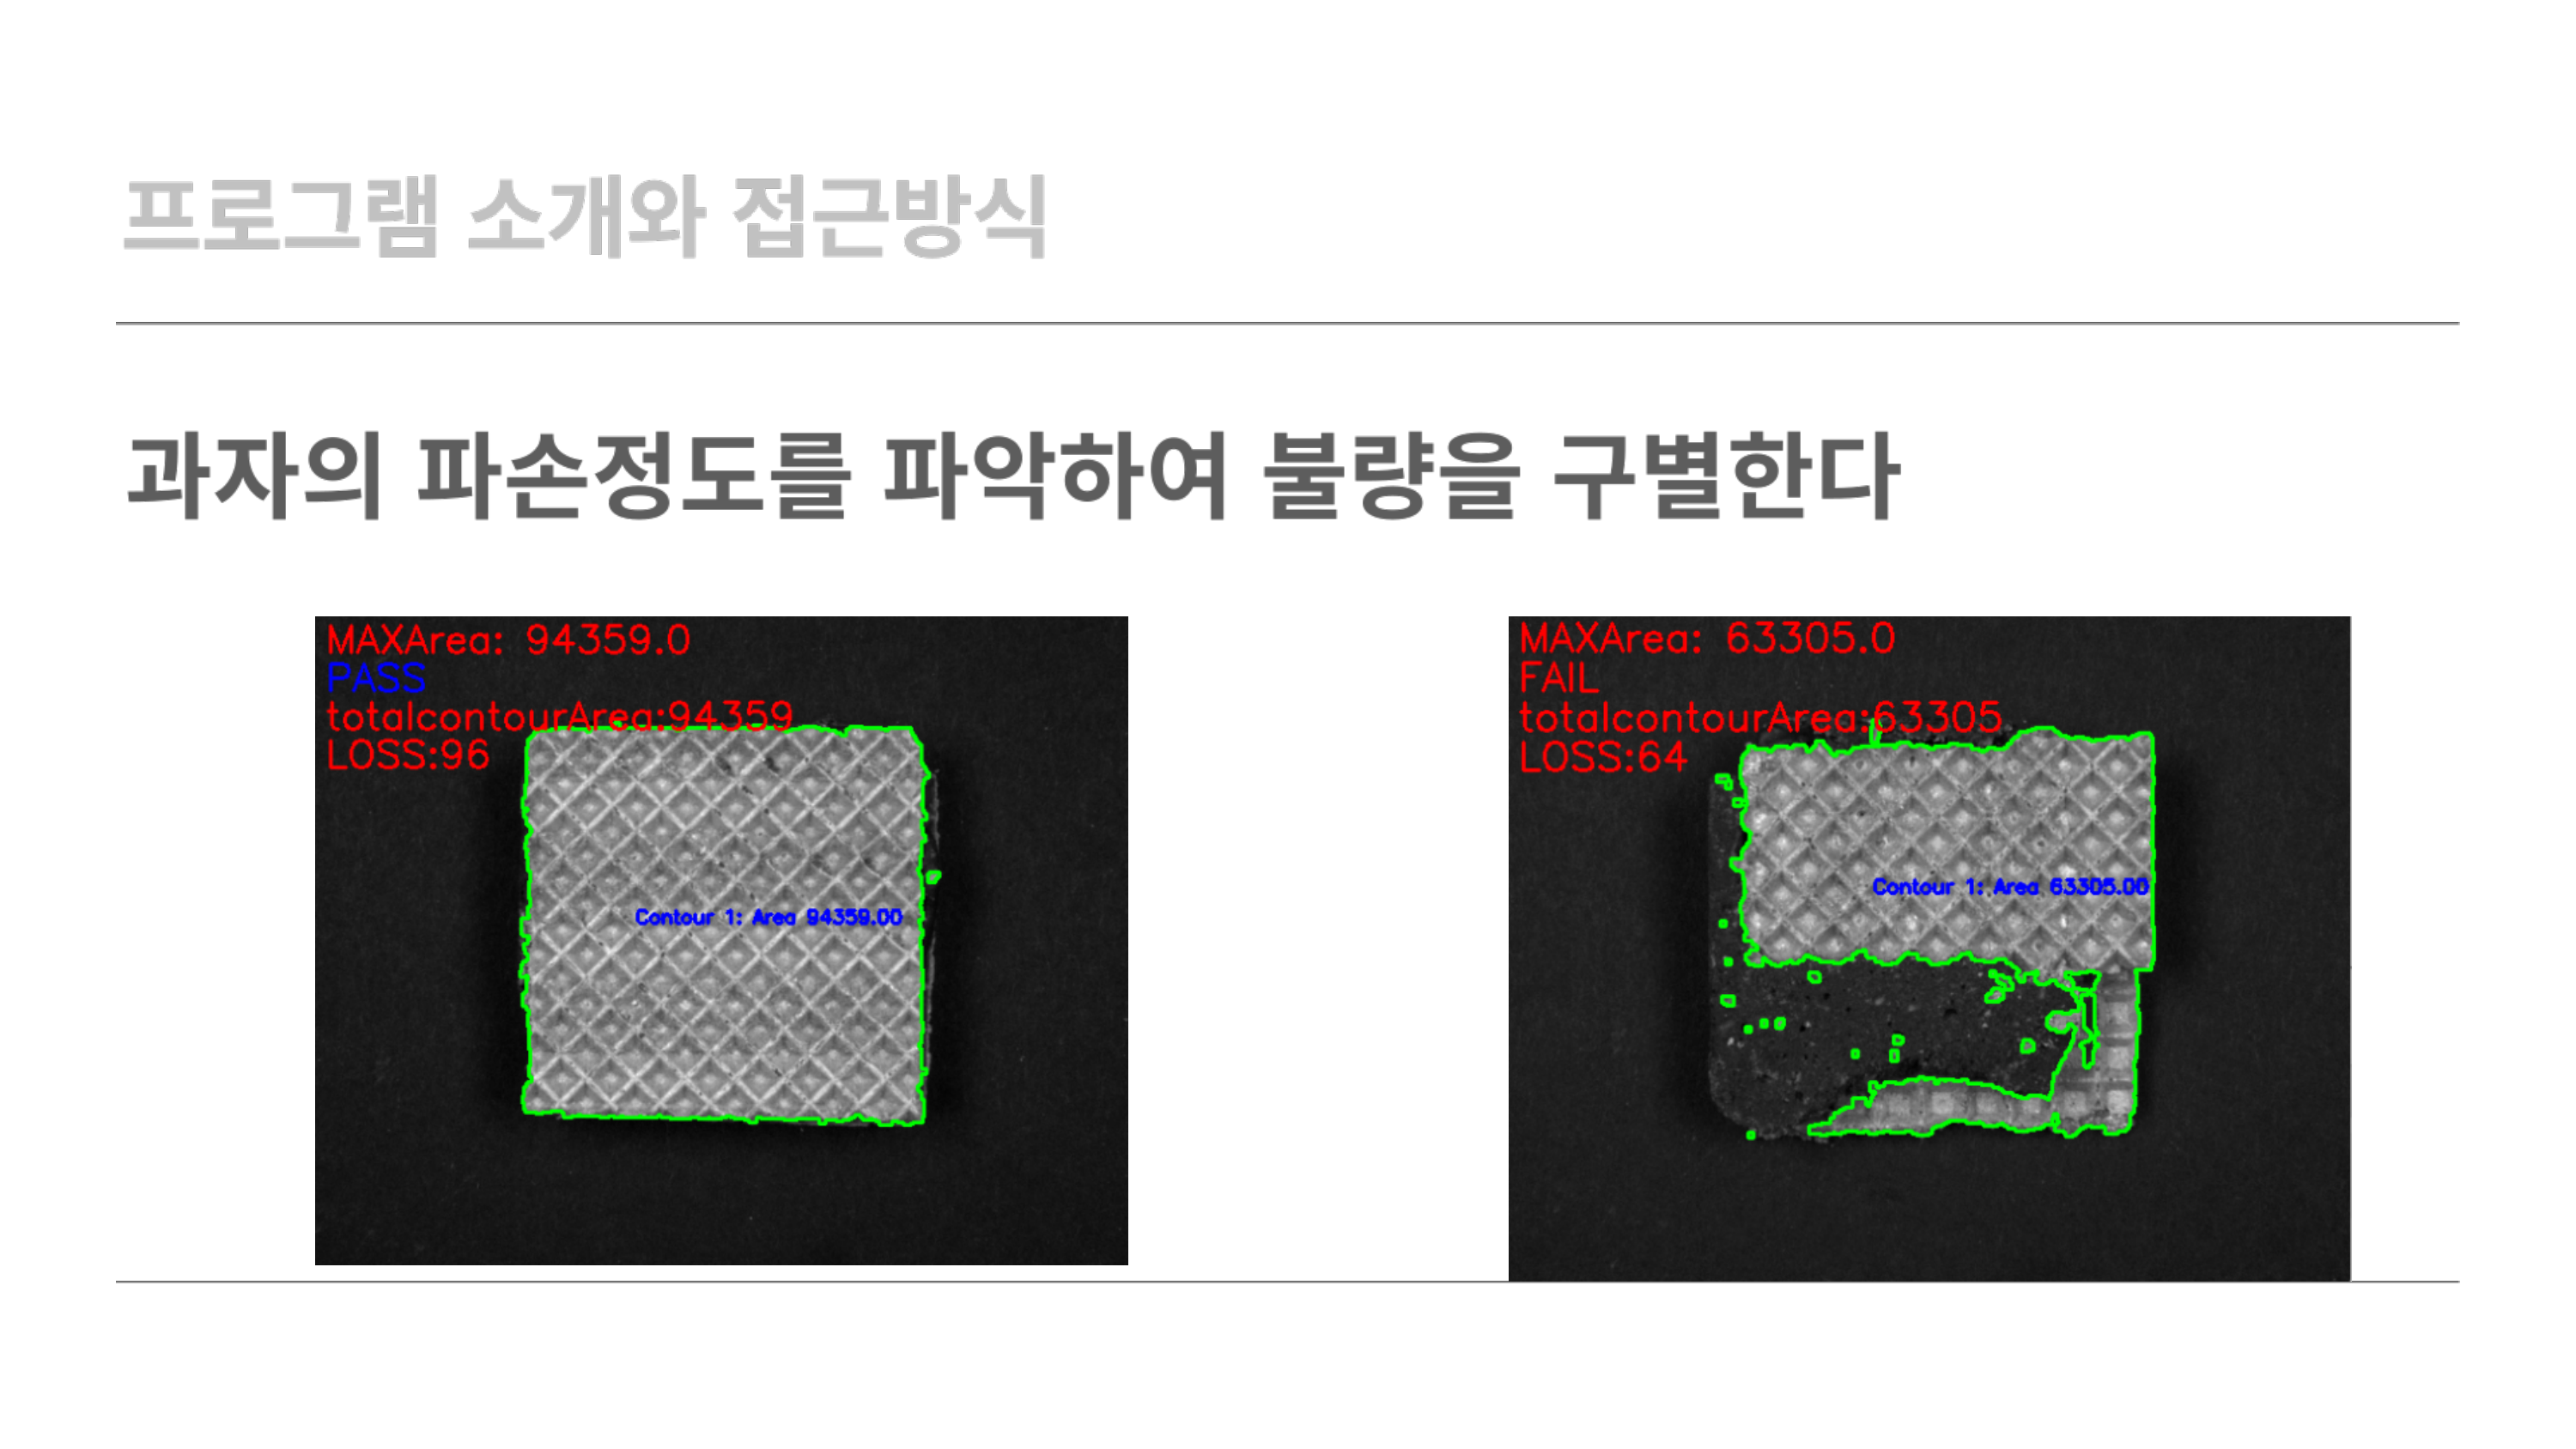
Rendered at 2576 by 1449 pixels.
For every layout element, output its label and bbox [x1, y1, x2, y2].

picture [95, 372, 1996, 633]
text_box [1509, 616, 2353, 1282]
text_box [116, 1280, 1504, 1283]
text_box [2355, 1280, 2460, 1283]
text_box [315, 616, 1128, 1266]
text_box [1139, 322, 2460, 325]
picture [90, 120, 1135, 365]
